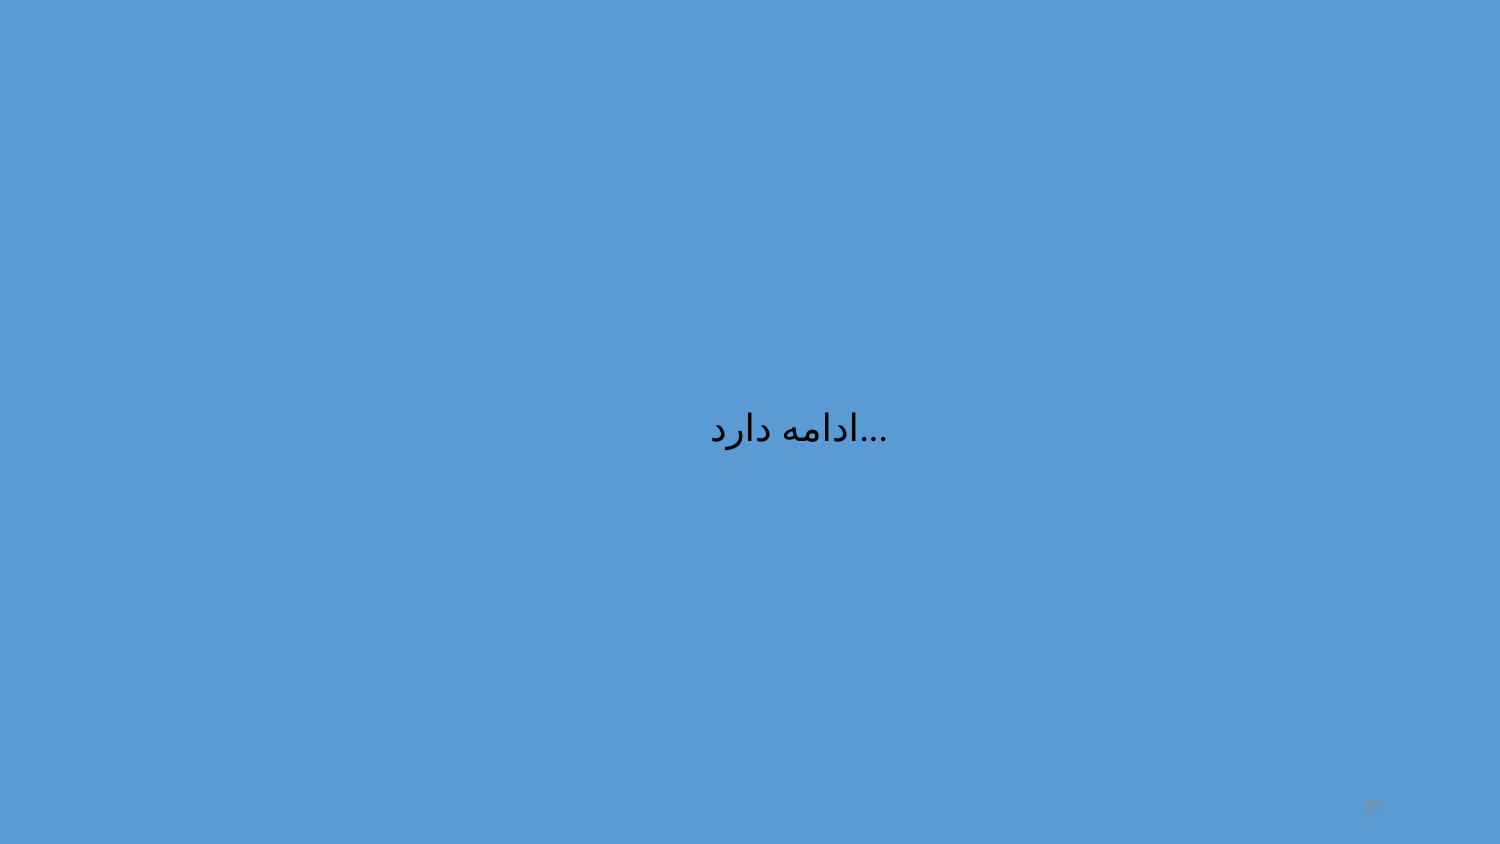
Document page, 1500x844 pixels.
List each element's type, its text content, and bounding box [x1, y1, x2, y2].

text_box ادامه دارد... [695, 396, 903, 457]
slide_number 20 [1059, 782, 1397, 827]
